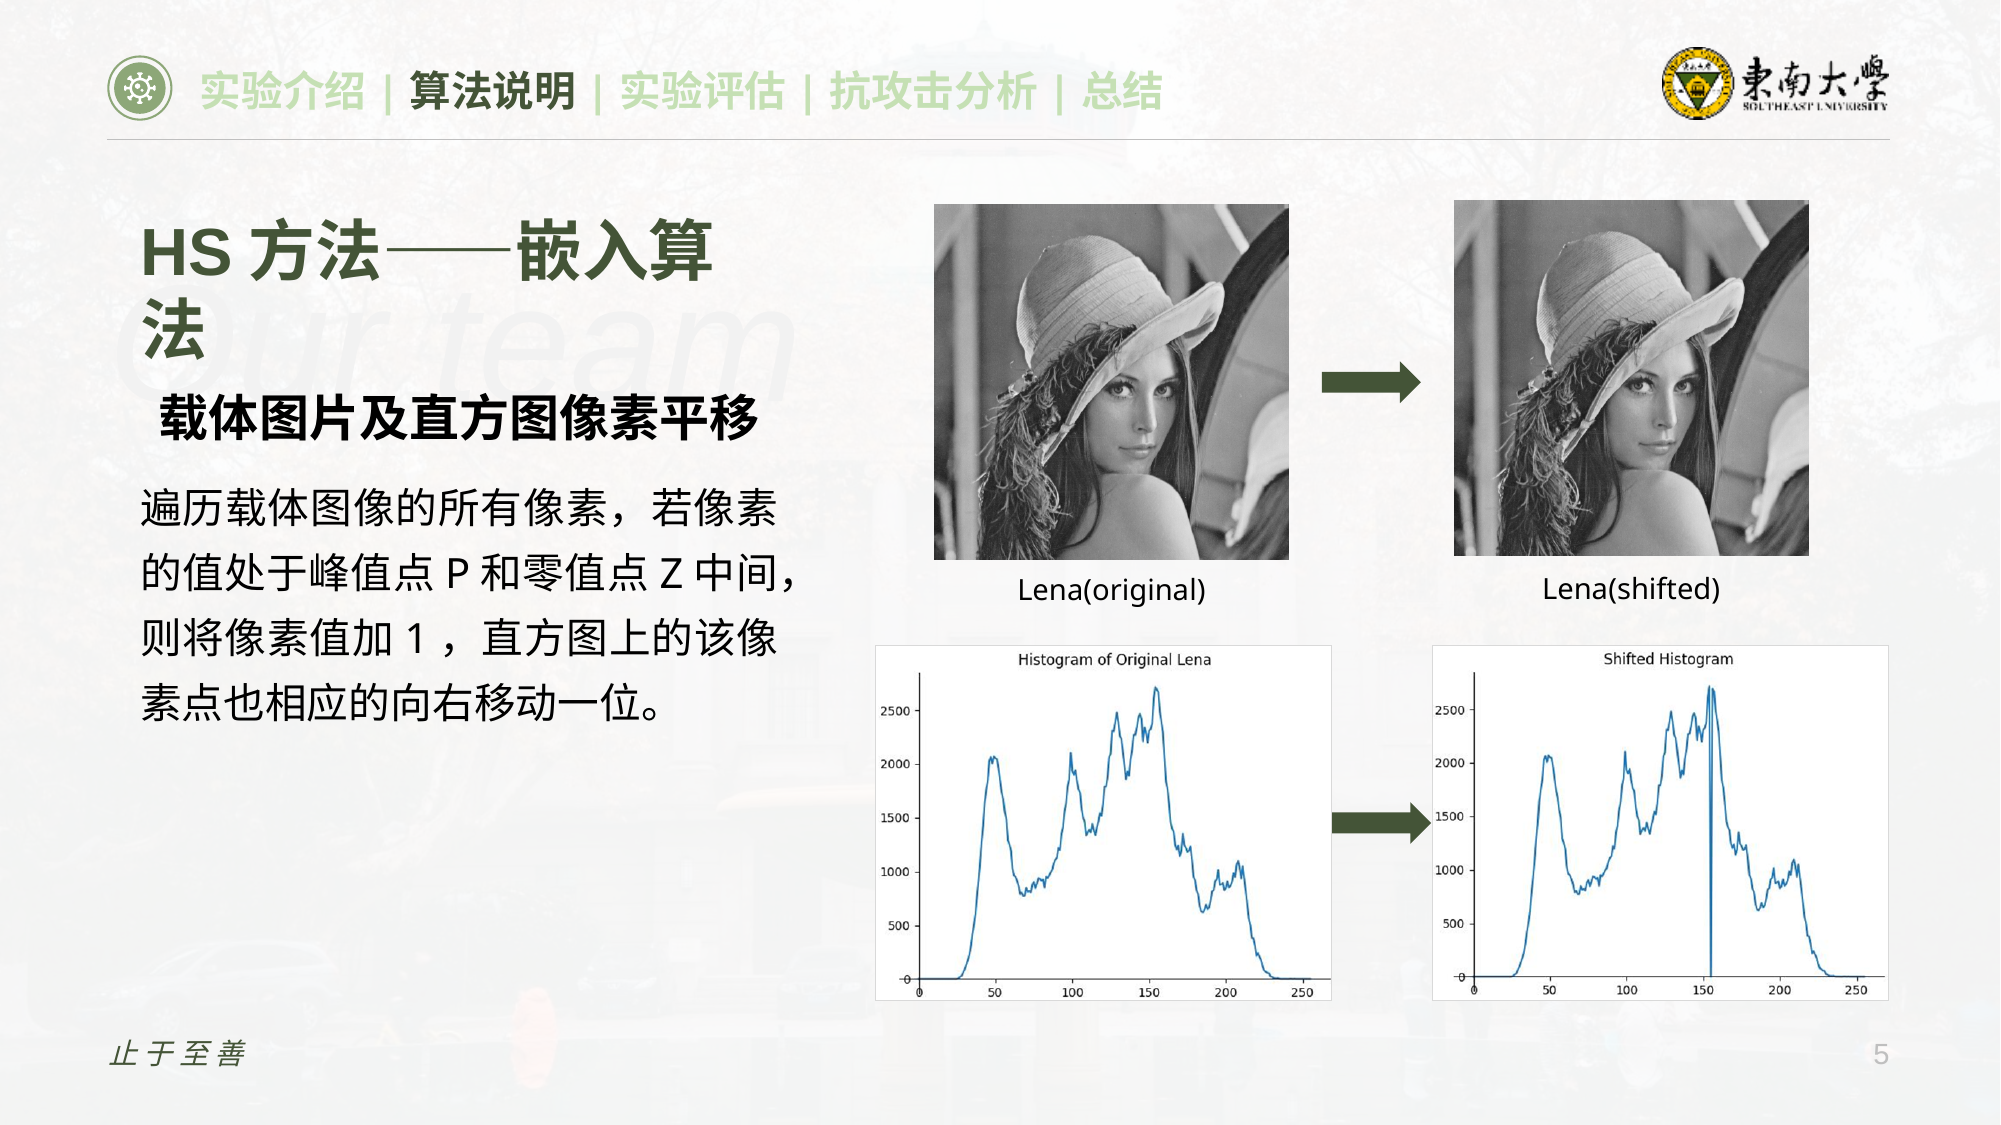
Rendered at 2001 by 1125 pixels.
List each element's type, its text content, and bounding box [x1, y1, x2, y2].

list HS方法——嵌入算法 [139, 200, 794, 297]
list 载体图片及直方图像素平移 遍历载体图像的所有像素，若像素的值处于峰值点P和零值点Z中间，则将像素值加1，直方图上的该像素点也相应的向右移动一位。 [139, 360, 794, 802]
text_box Lena(shifted) [1502, 556, 1761, 613]
text_box Lena(original) [982, 560, 1241, 614]
slide_number 止于至善 [108, 1022, 657, 1083]
picture [875, 645, 1332, 1001]
list 实验介绍|算法说明|实验评估|抗攻击分析|总结 [199, 56, 1663, 123]
picture [1662, 47, 1889, 120]
picture [934, 204, 1289, 560]
picture [1454, 200, 1809, 556]
text_box [1321, 360, 1422, 405]
picture [1431, 645, 1889, 1001]
text_box [1332, 800, 1431, 846]
slide_number 5 [1439, 1022, 1890, 1083]
